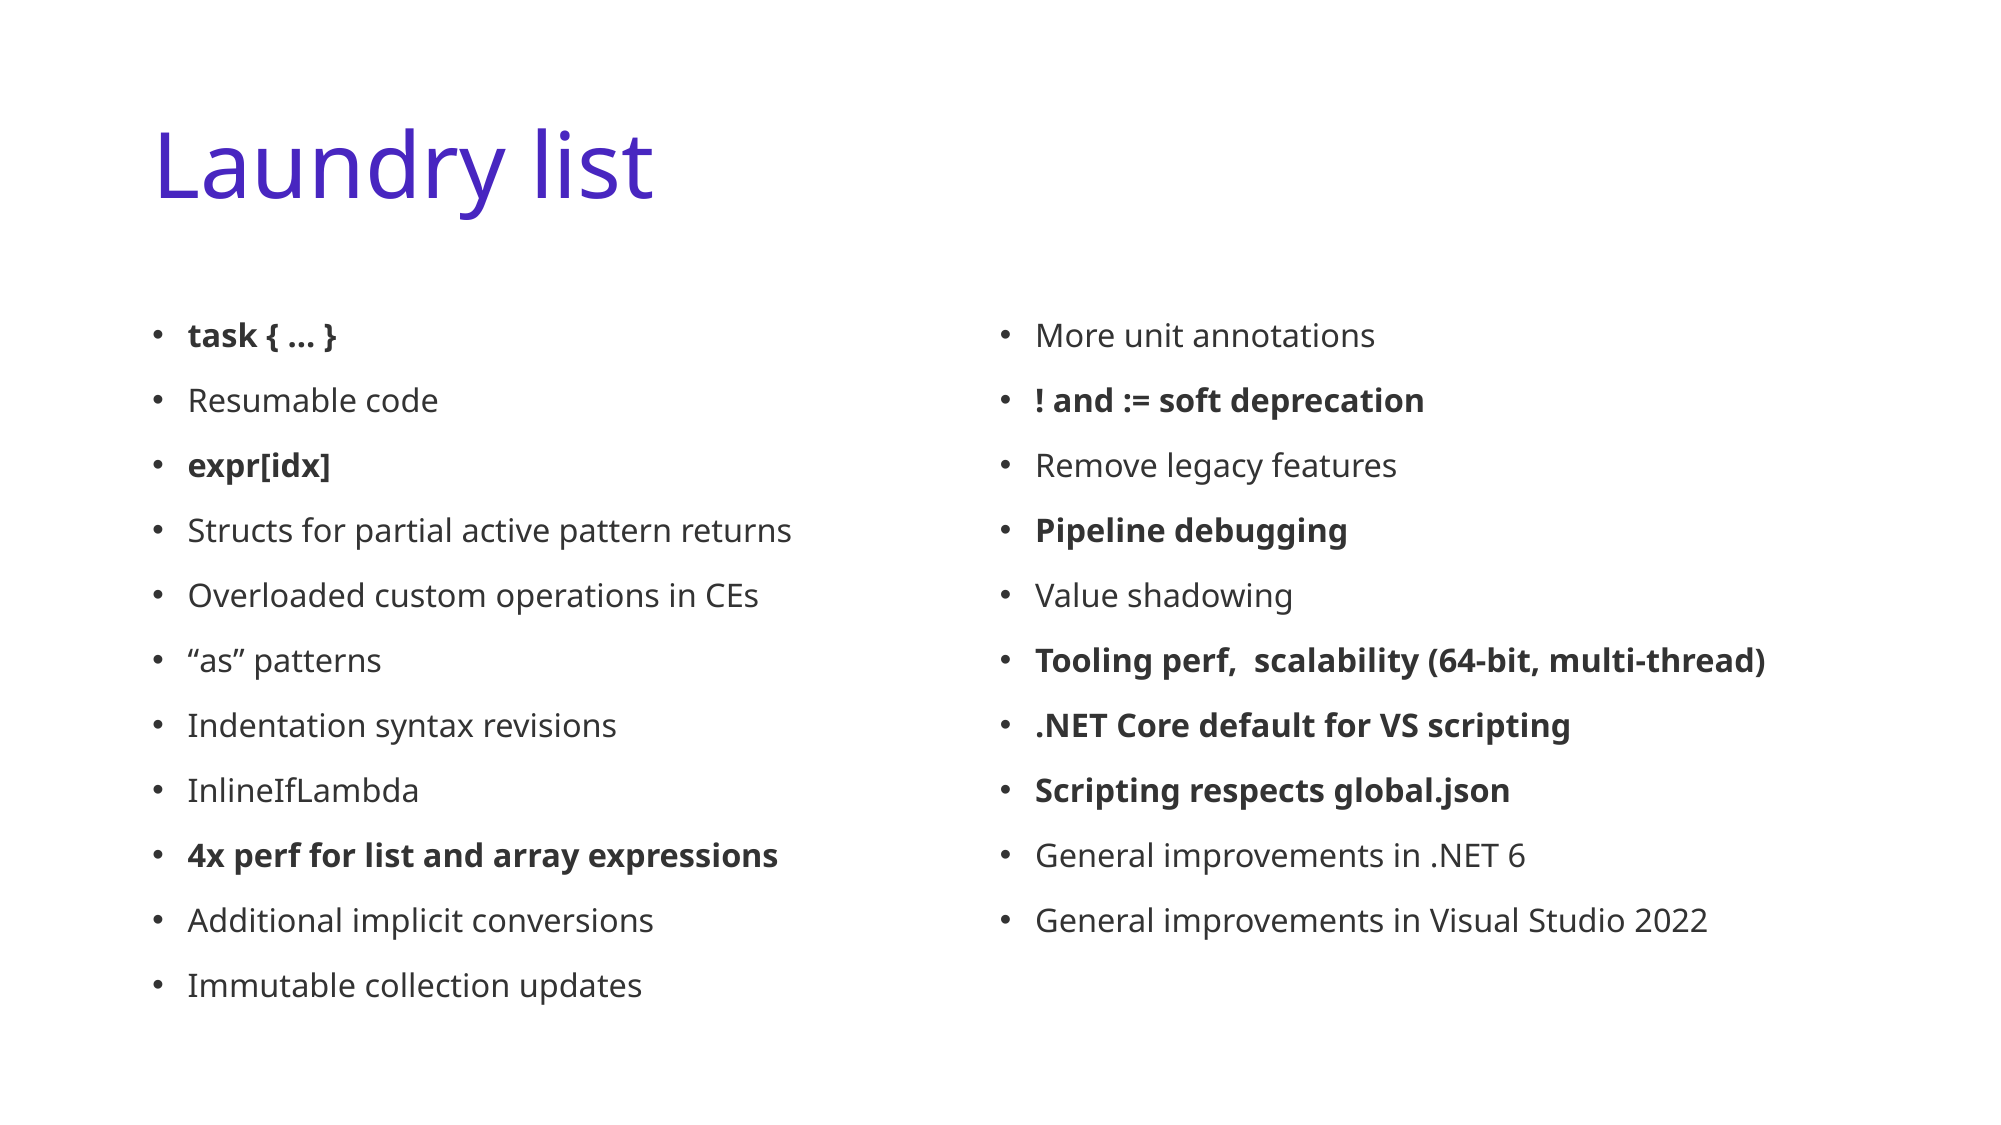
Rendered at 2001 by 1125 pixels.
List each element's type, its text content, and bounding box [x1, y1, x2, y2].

title Laundry list [137, 59, 1863, 278]
list task { … } Resumable code expr[idx] Structs for partial active pattern returns Overloaded custom operations in CEs “as” patterns Indentation syntax revisions InlineIfLambda 4x perf for list and array expressions Additional implicit conversions Immutable collection updates More unit annotations ! and := soft deprecation Remove legacy features Pipeline debugging Value shadowing Tooling perf, scalability (64-bit, multi-thread) .NET Core default for VS scripting Scripting respects global.json General improvements in .NET 6 General improvements in Visual Studio 2022 [137, 299, 1863, 1014]
